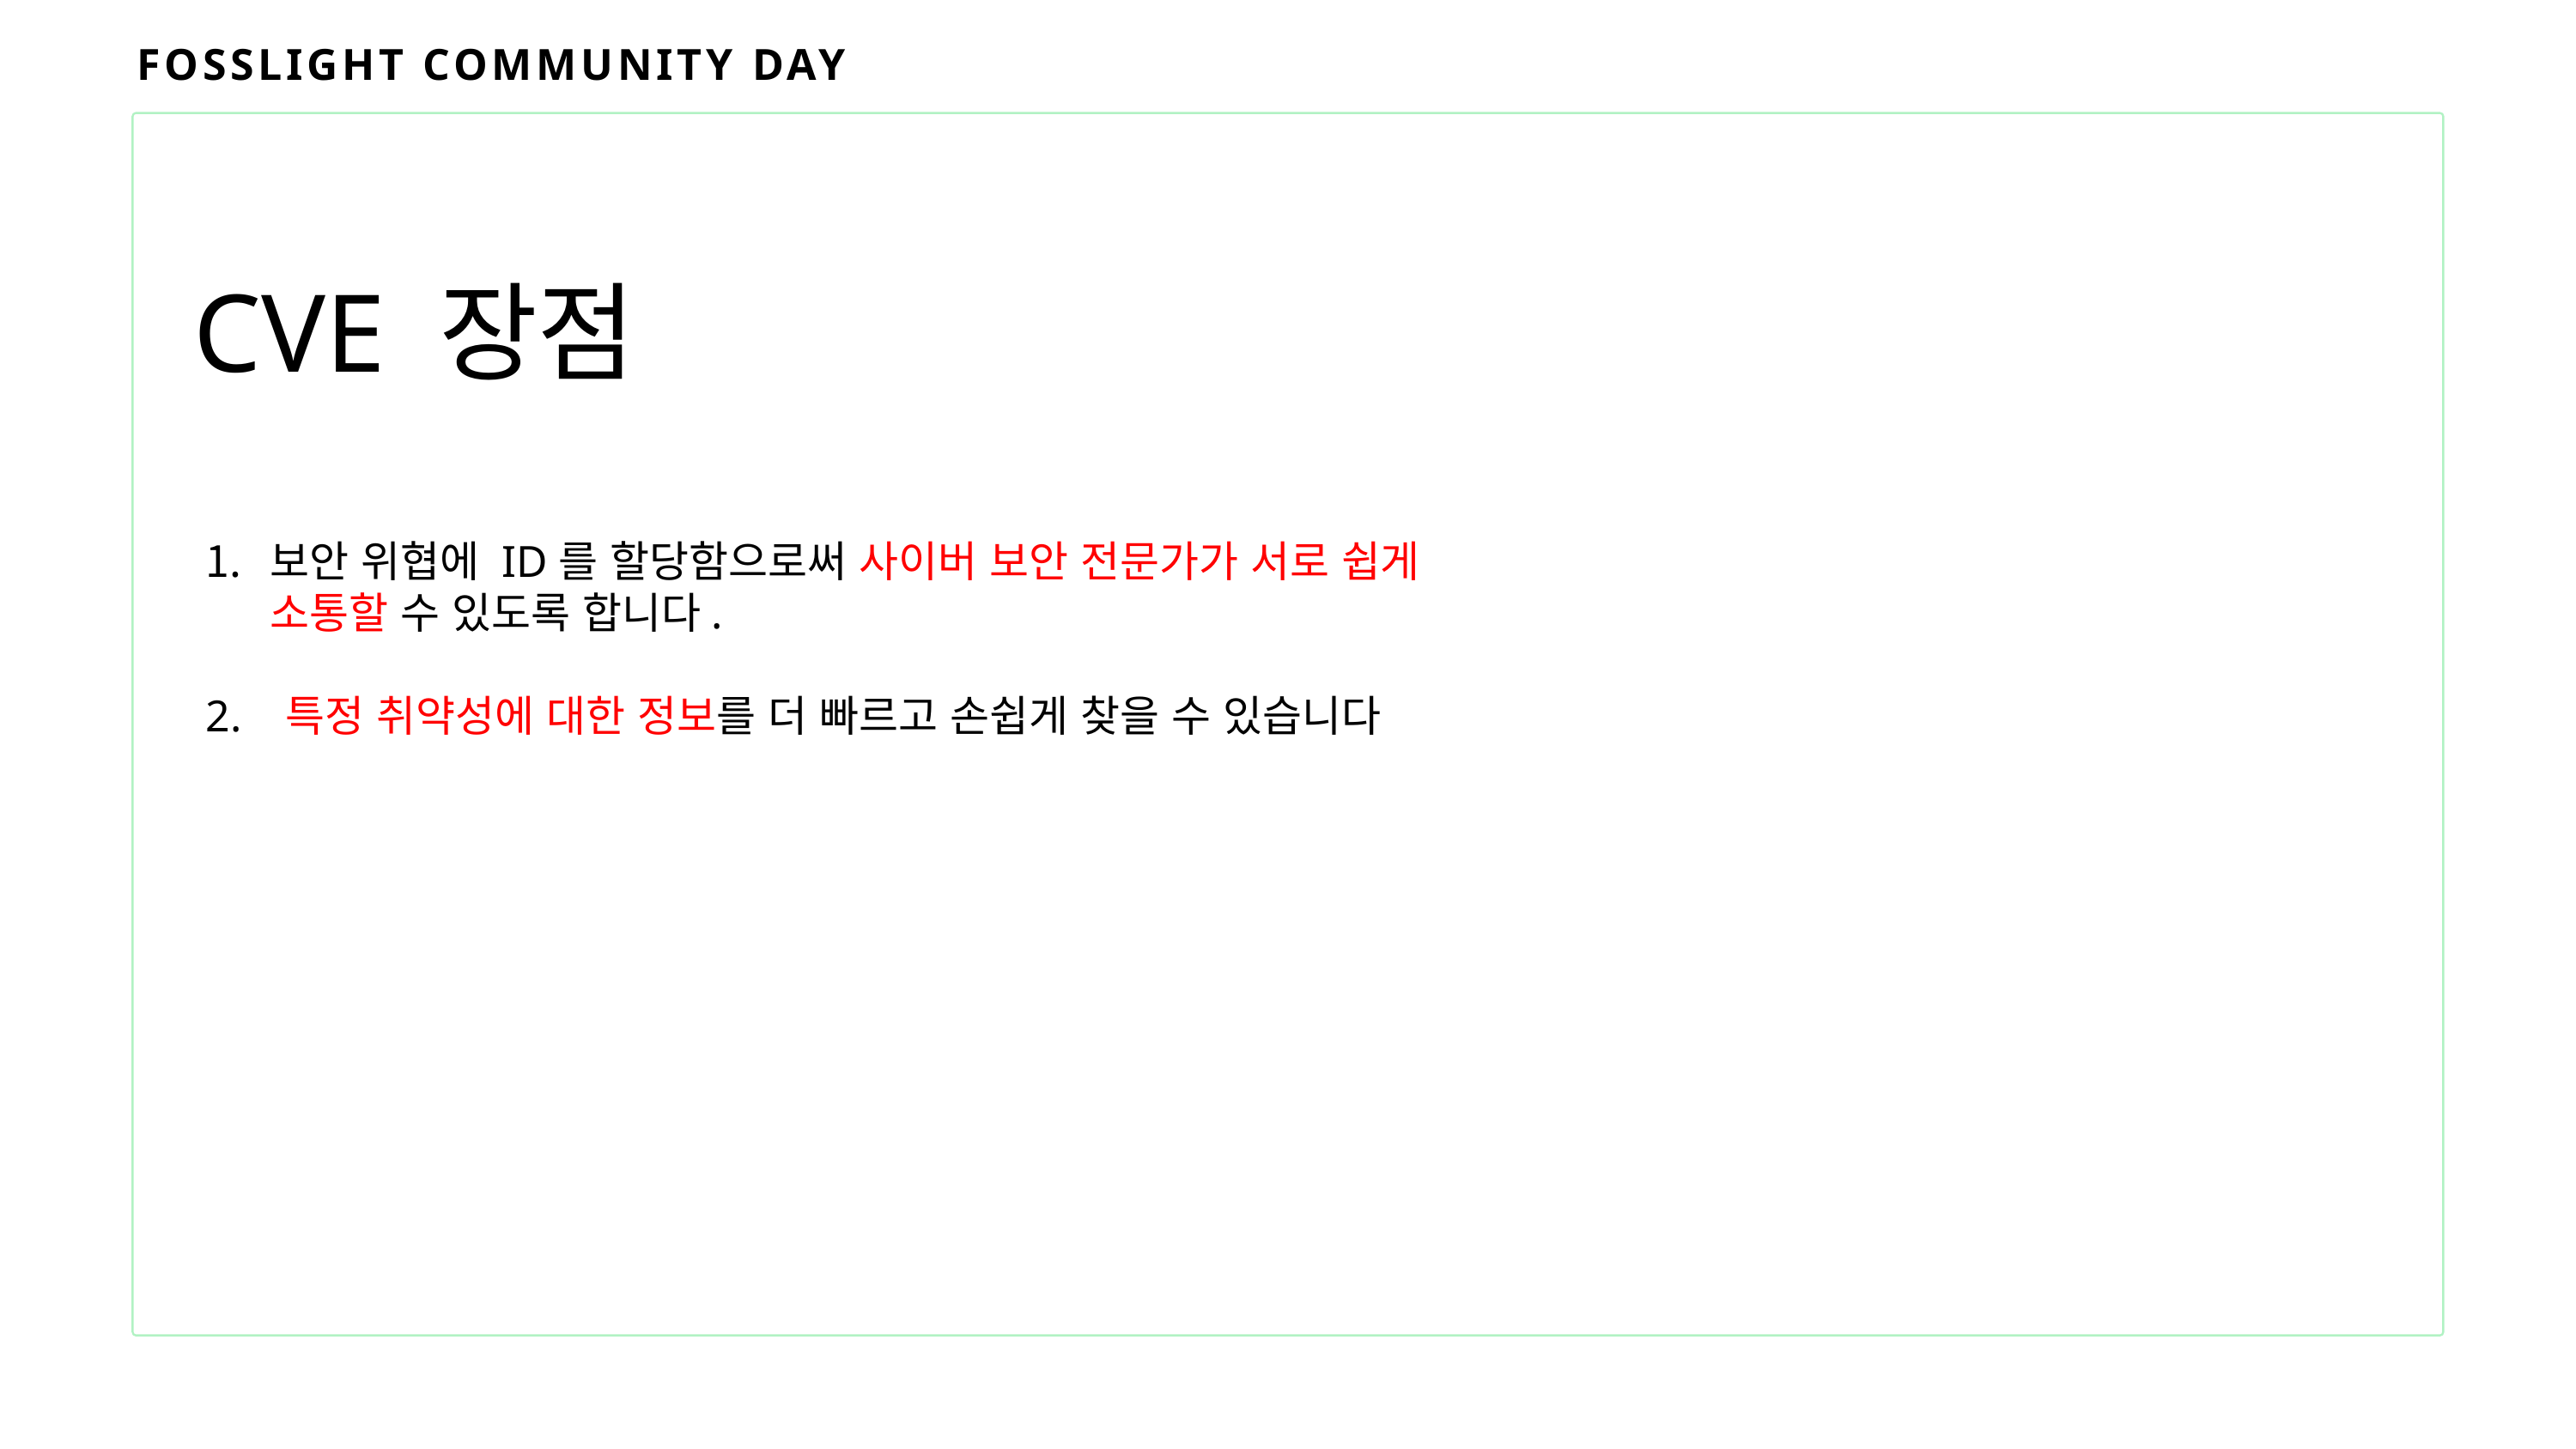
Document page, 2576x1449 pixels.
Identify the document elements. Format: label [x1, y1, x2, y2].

text_box [137, 28, 1868, 374]
text_box [131, 112, 2445, 1337]
